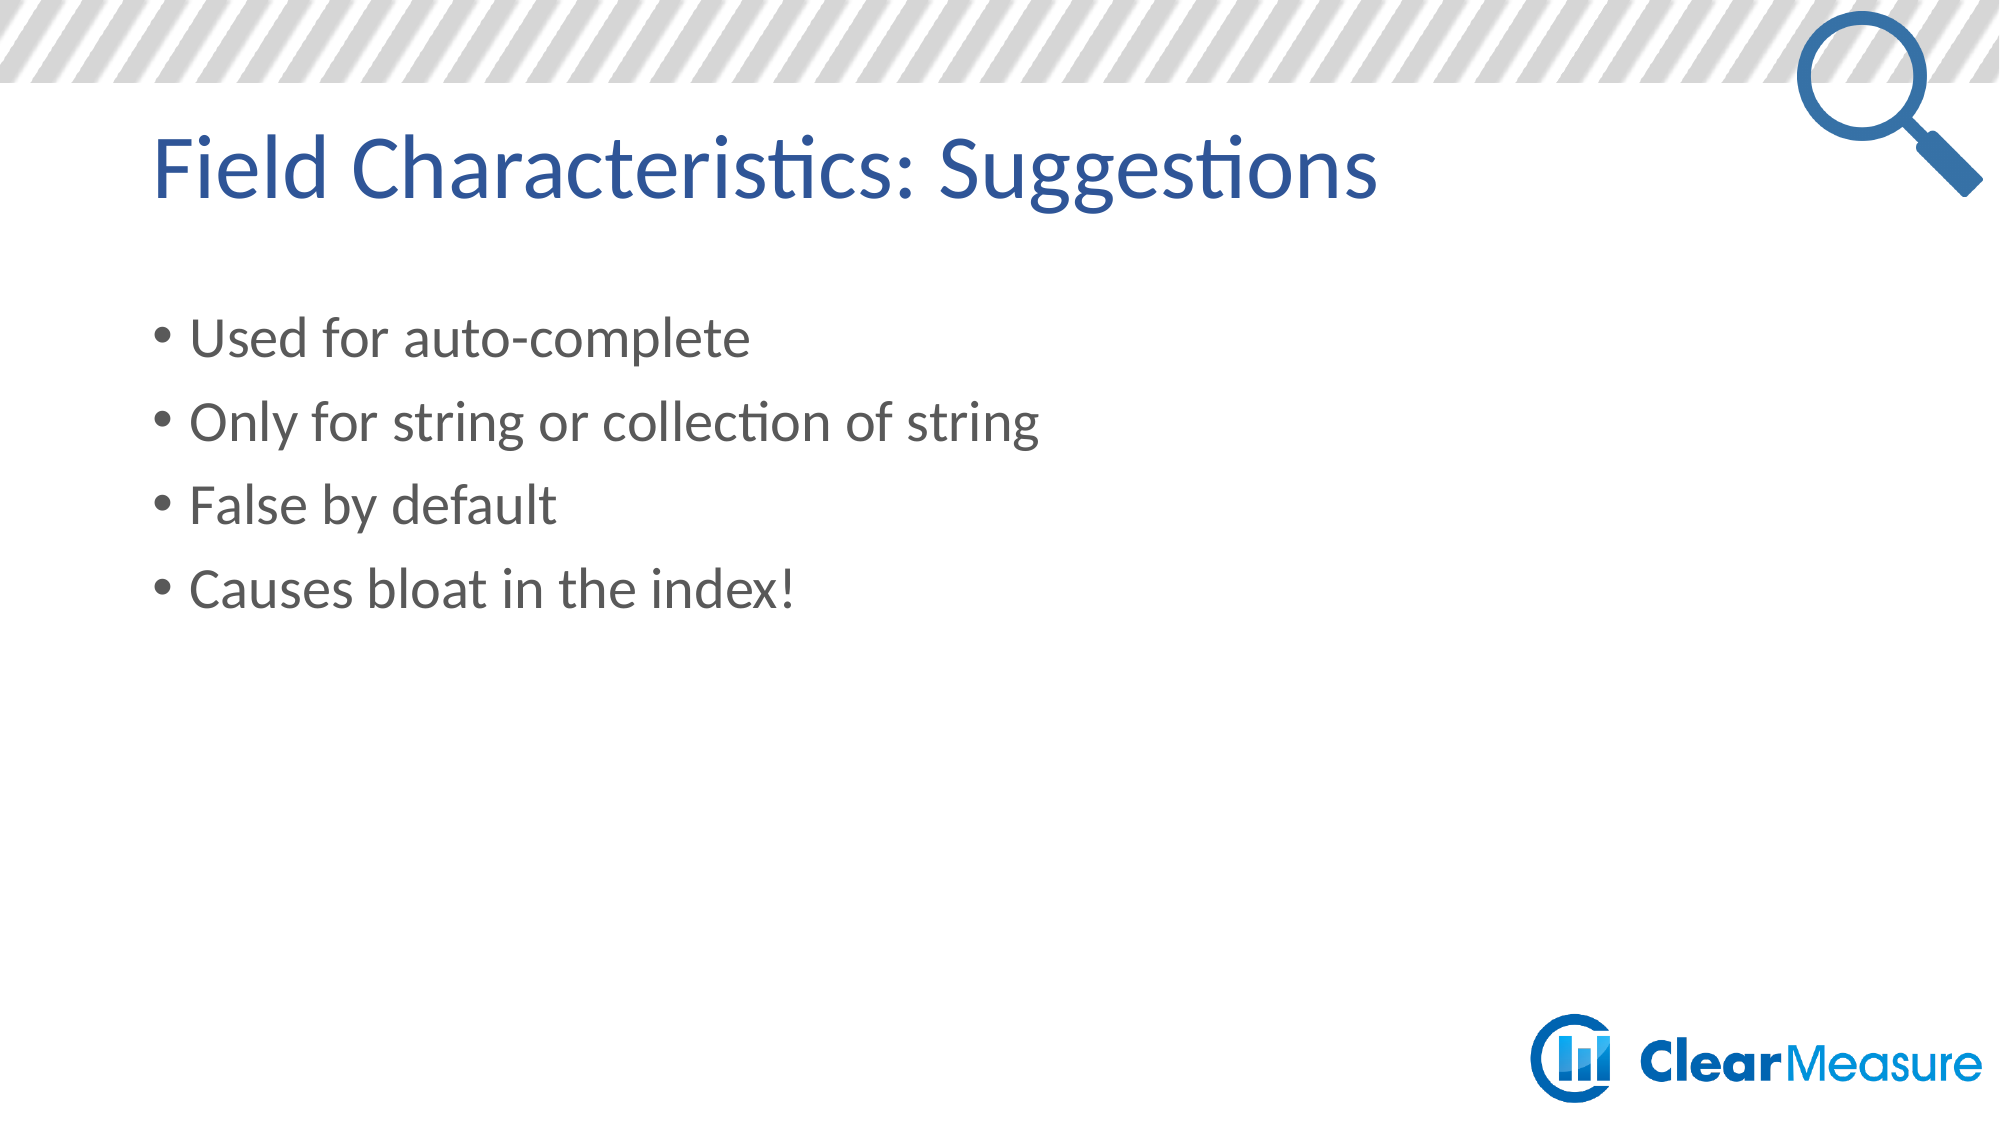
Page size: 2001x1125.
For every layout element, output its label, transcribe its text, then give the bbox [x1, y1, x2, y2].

title Field Characteristics: Suggestions [137, 59, 1863, 278]
picture [0, 0, 2000, 197]
list Used for auto-complete Only for string or collection of string False by default Causes bloat in the index! [137, 299, 1863, 1014]
picture [1527, 1009, 1984, 1107]
